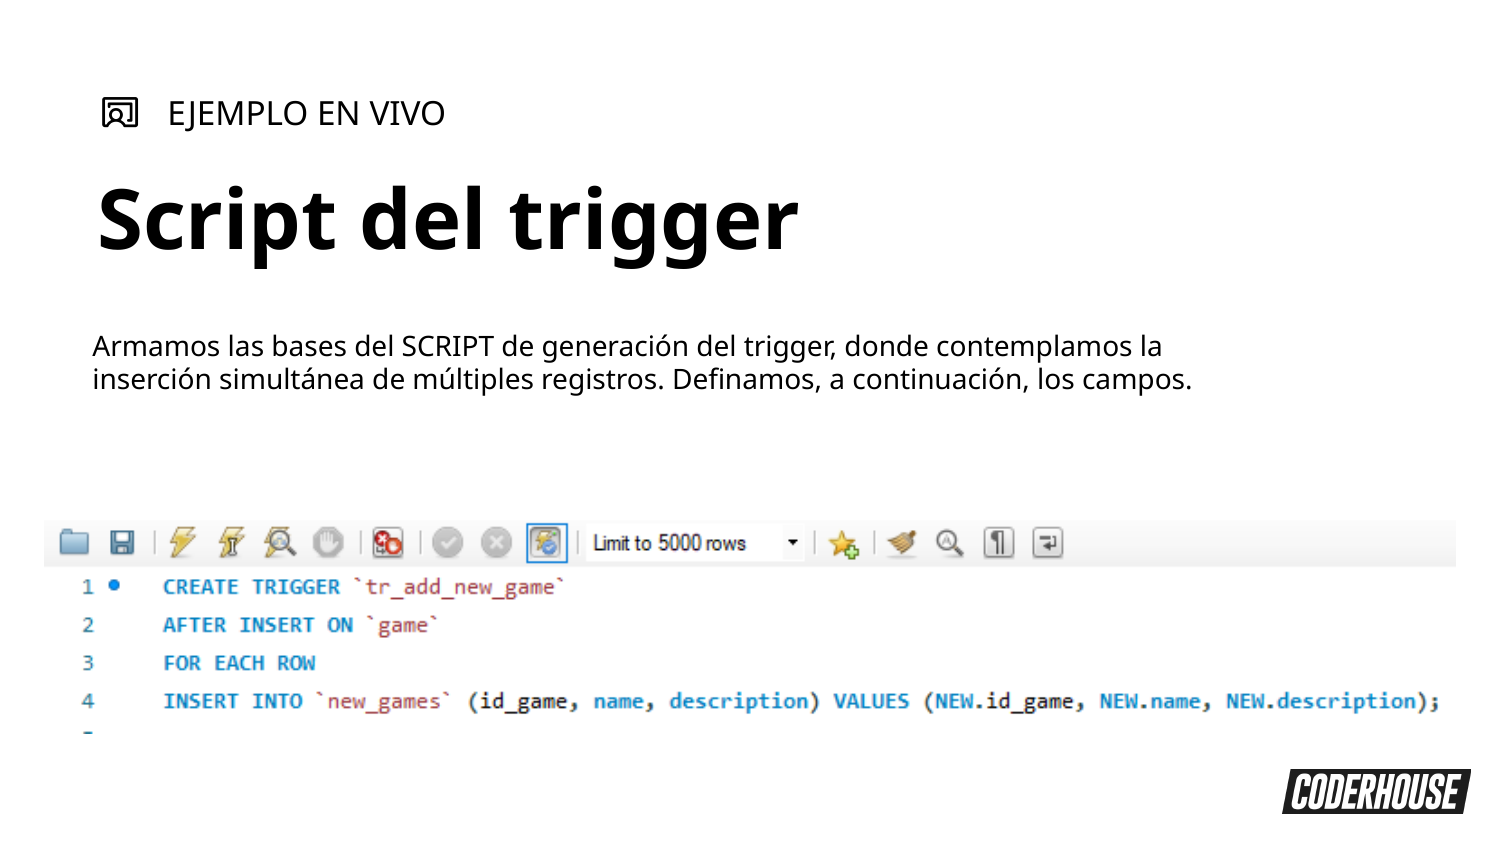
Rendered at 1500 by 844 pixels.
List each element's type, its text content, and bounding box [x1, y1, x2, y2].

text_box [84, 76, 156, 148]
picture [44, 520, 1456, 735]
text_box Script del trigger [82, 162, 1282, 283]
text_box EJEMPLO EN VIVO [157, 76, 632, 147]
text_box Armamos las bases del SCRIPT de generación del trigger, donde contemplamos la inserción simultánea de múltiples registros. Definamos, a continuación, los campos. [77, 312, 1277, 445]
picture [1281, 769, 1471, 814]
